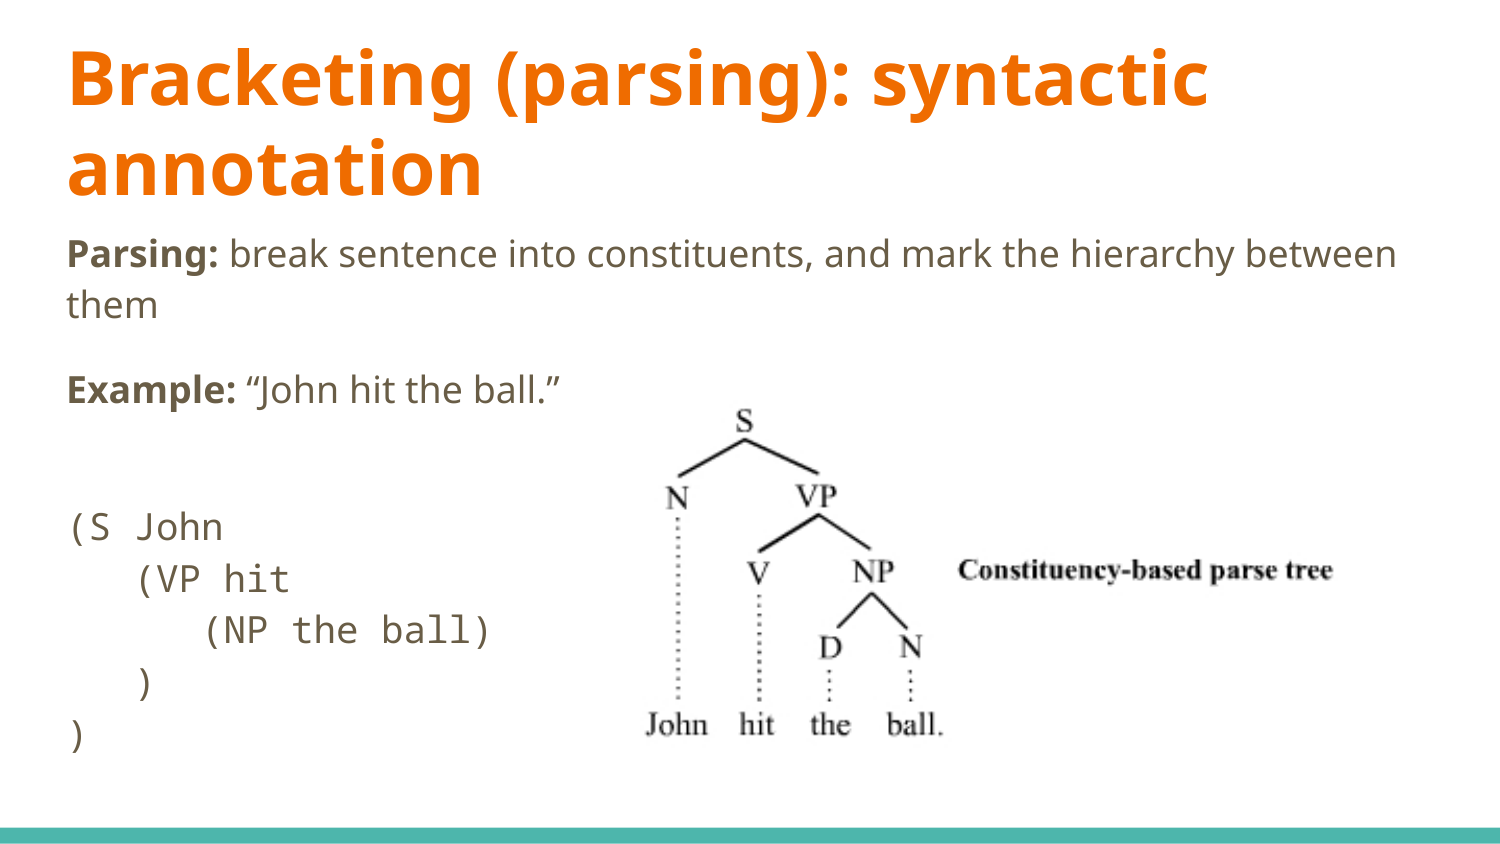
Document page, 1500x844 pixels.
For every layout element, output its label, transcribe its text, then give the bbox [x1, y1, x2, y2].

title Bracketing (parsing): syntactic annotation [51, 15, 1449, 131]
list Parsing: break sentence into constituents, and mark the hierarchy between them Example: “John hit the ball.” (S John (VP hit (NP the ball) ) ) [51, 207, 1449, 750]
picture [639, 397, 1344, 750]
